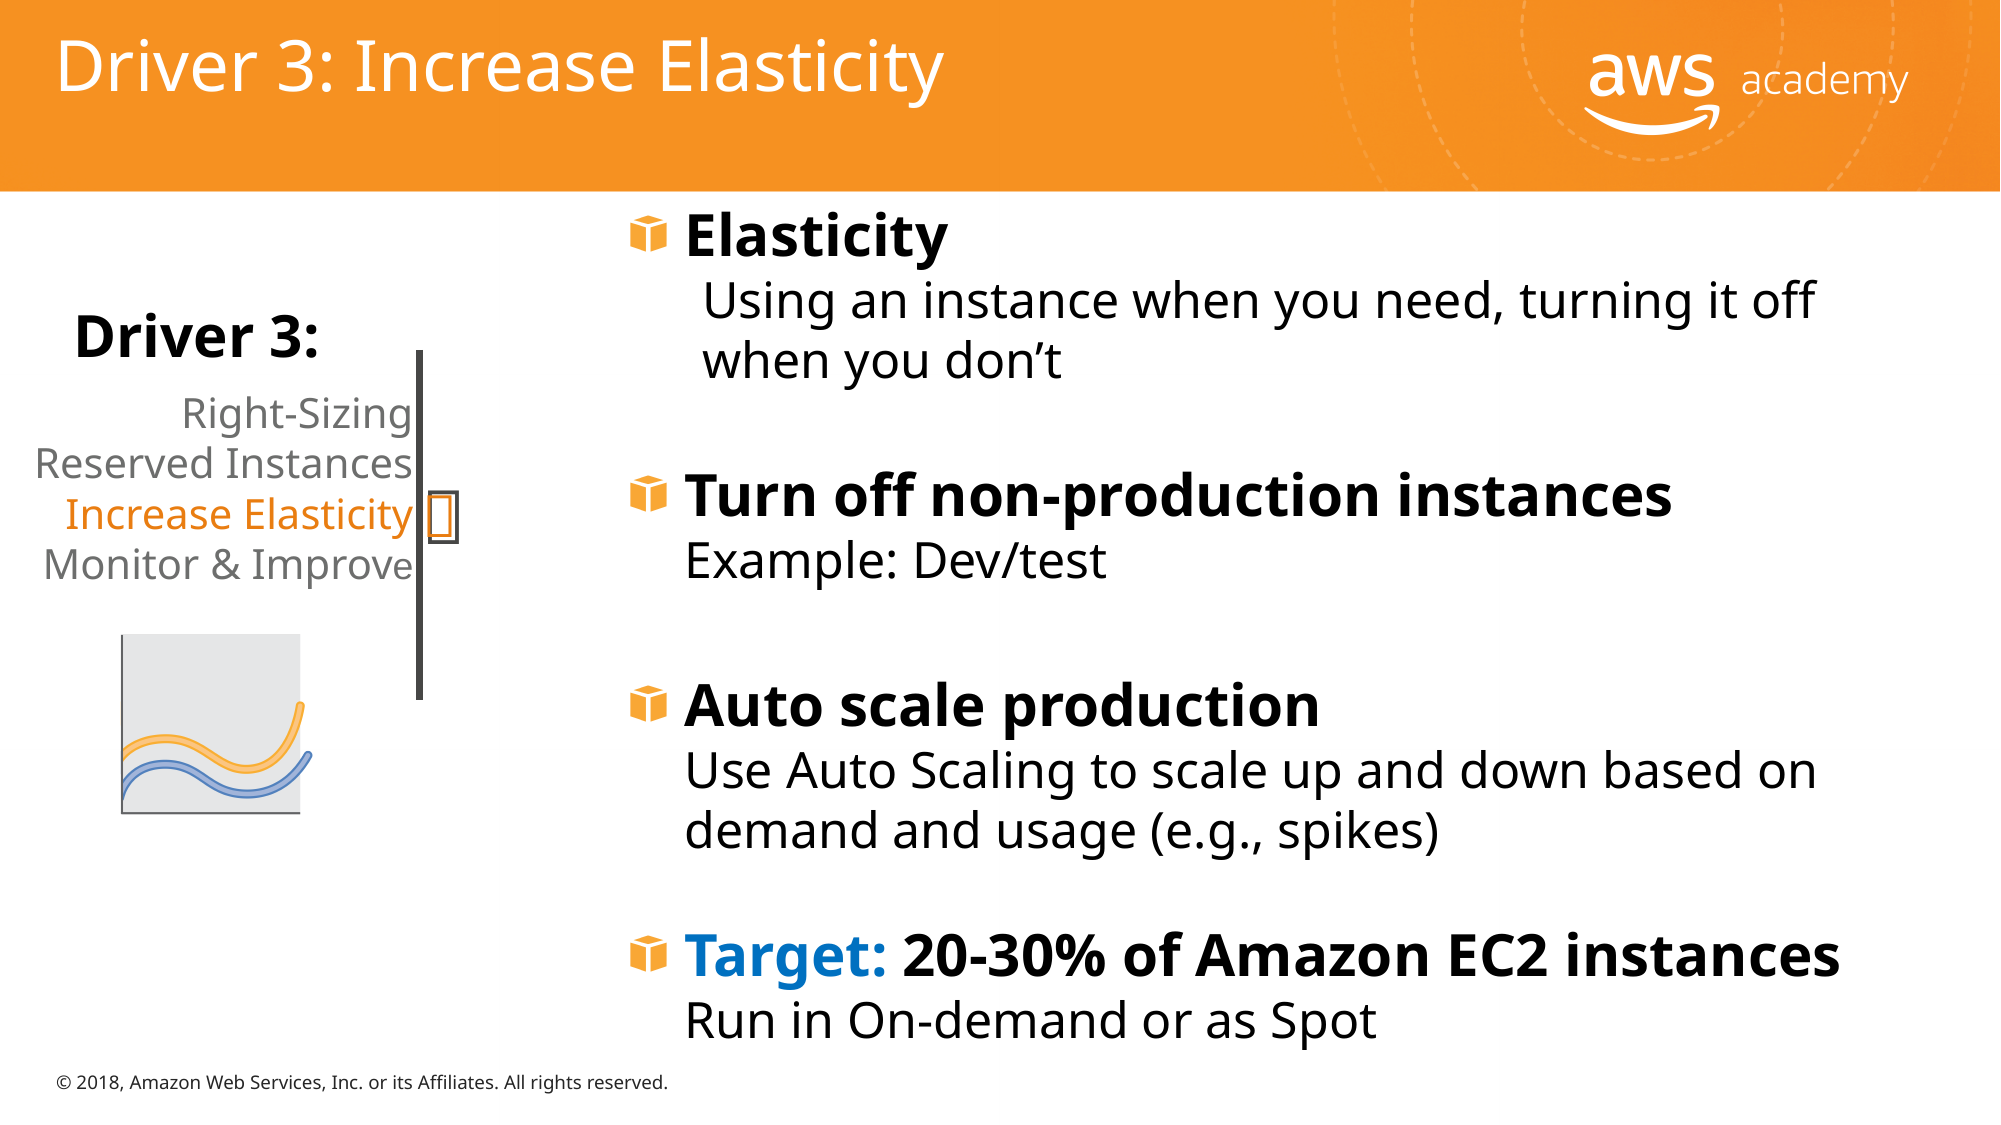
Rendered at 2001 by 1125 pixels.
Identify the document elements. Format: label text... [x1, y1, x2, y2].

text_box Elasticity Using an instance when you need, turning it off when you don’t Turn off non-production instances Example: Dev/test Auto scale production Use Auto Scaling to scale up and down based on demand and usage (e.g., spikes) Target: 20-30% of Amazon EC2 instances Run in On-demand or as Spot [612, 190, 1961, 1056]
picture [0, 0, 2000, 1125]
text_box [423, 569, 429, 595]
title Driver 3: Increase Elasticity [39, 26, 1863, 189]
text_box Driver 3: [58, 291, 335, 377]
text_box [395, 462, 494, 569]
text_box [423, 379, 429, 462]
text_box Right-Sizing Reserved Instances Increase Elasticity Monitor & Improve [19, 379, 416, 595]
